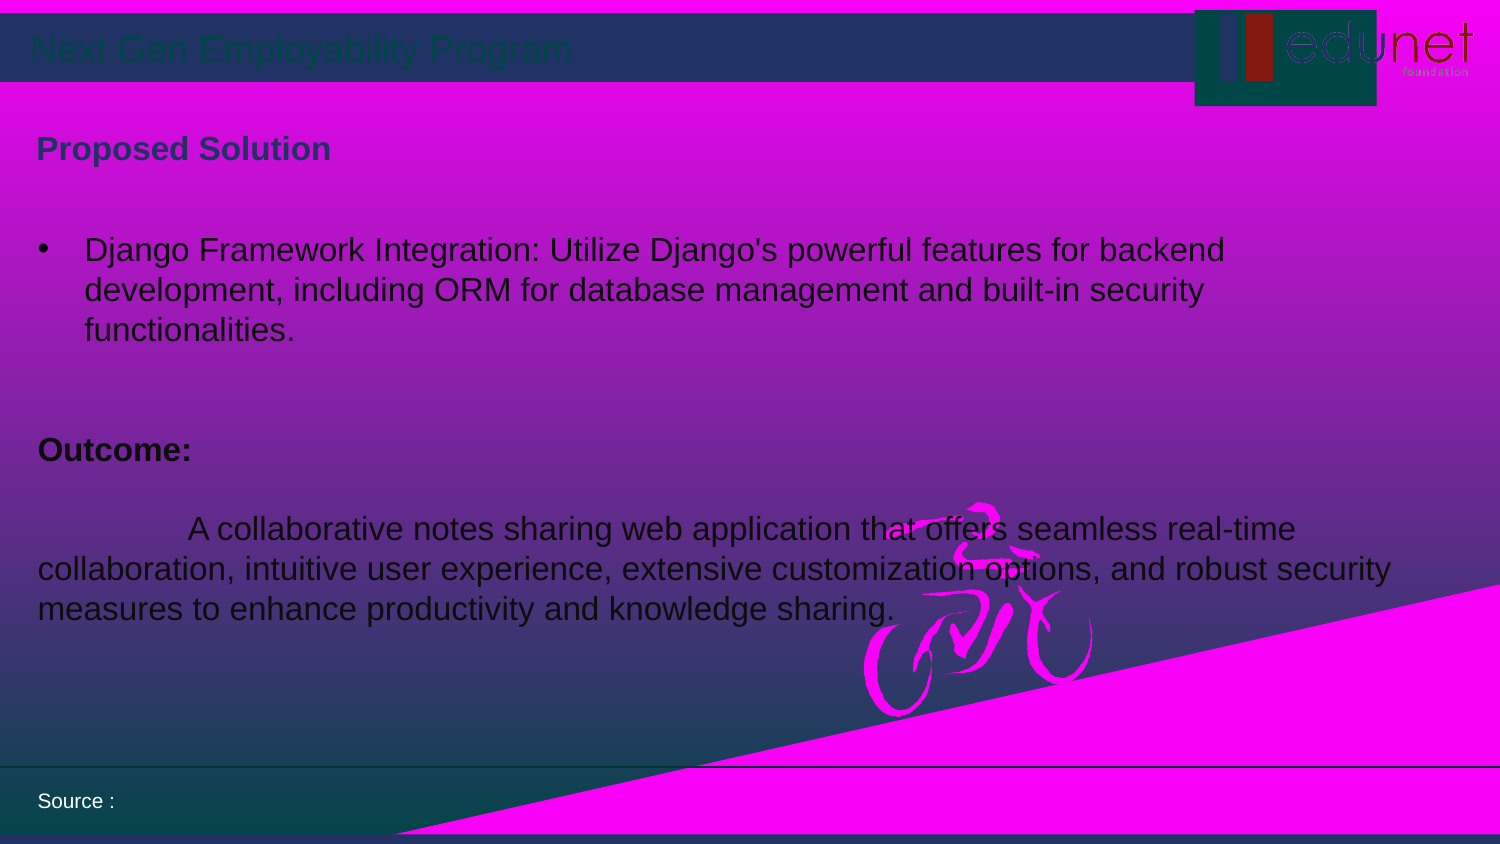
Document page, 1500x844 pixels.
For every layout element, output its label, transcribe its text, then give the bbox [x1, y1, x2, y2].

title Proposed Solution [21, 111, 504, 165]
text_box Source : [22, 773, 139, 826]
text_box Django Framework Integration: Utilize Django's powerful features for backend development, including ORM for database management and built-in security functionalities. Outcome: A collaborative notes sharing web application that offers seamless real-time collaboration, intuitive user experience, extensive customization options, and robust security measures to enhance productivity and knowledge sharing. [22, 180, 1435, 675]
picture [1279, 14, 1482, 83]
